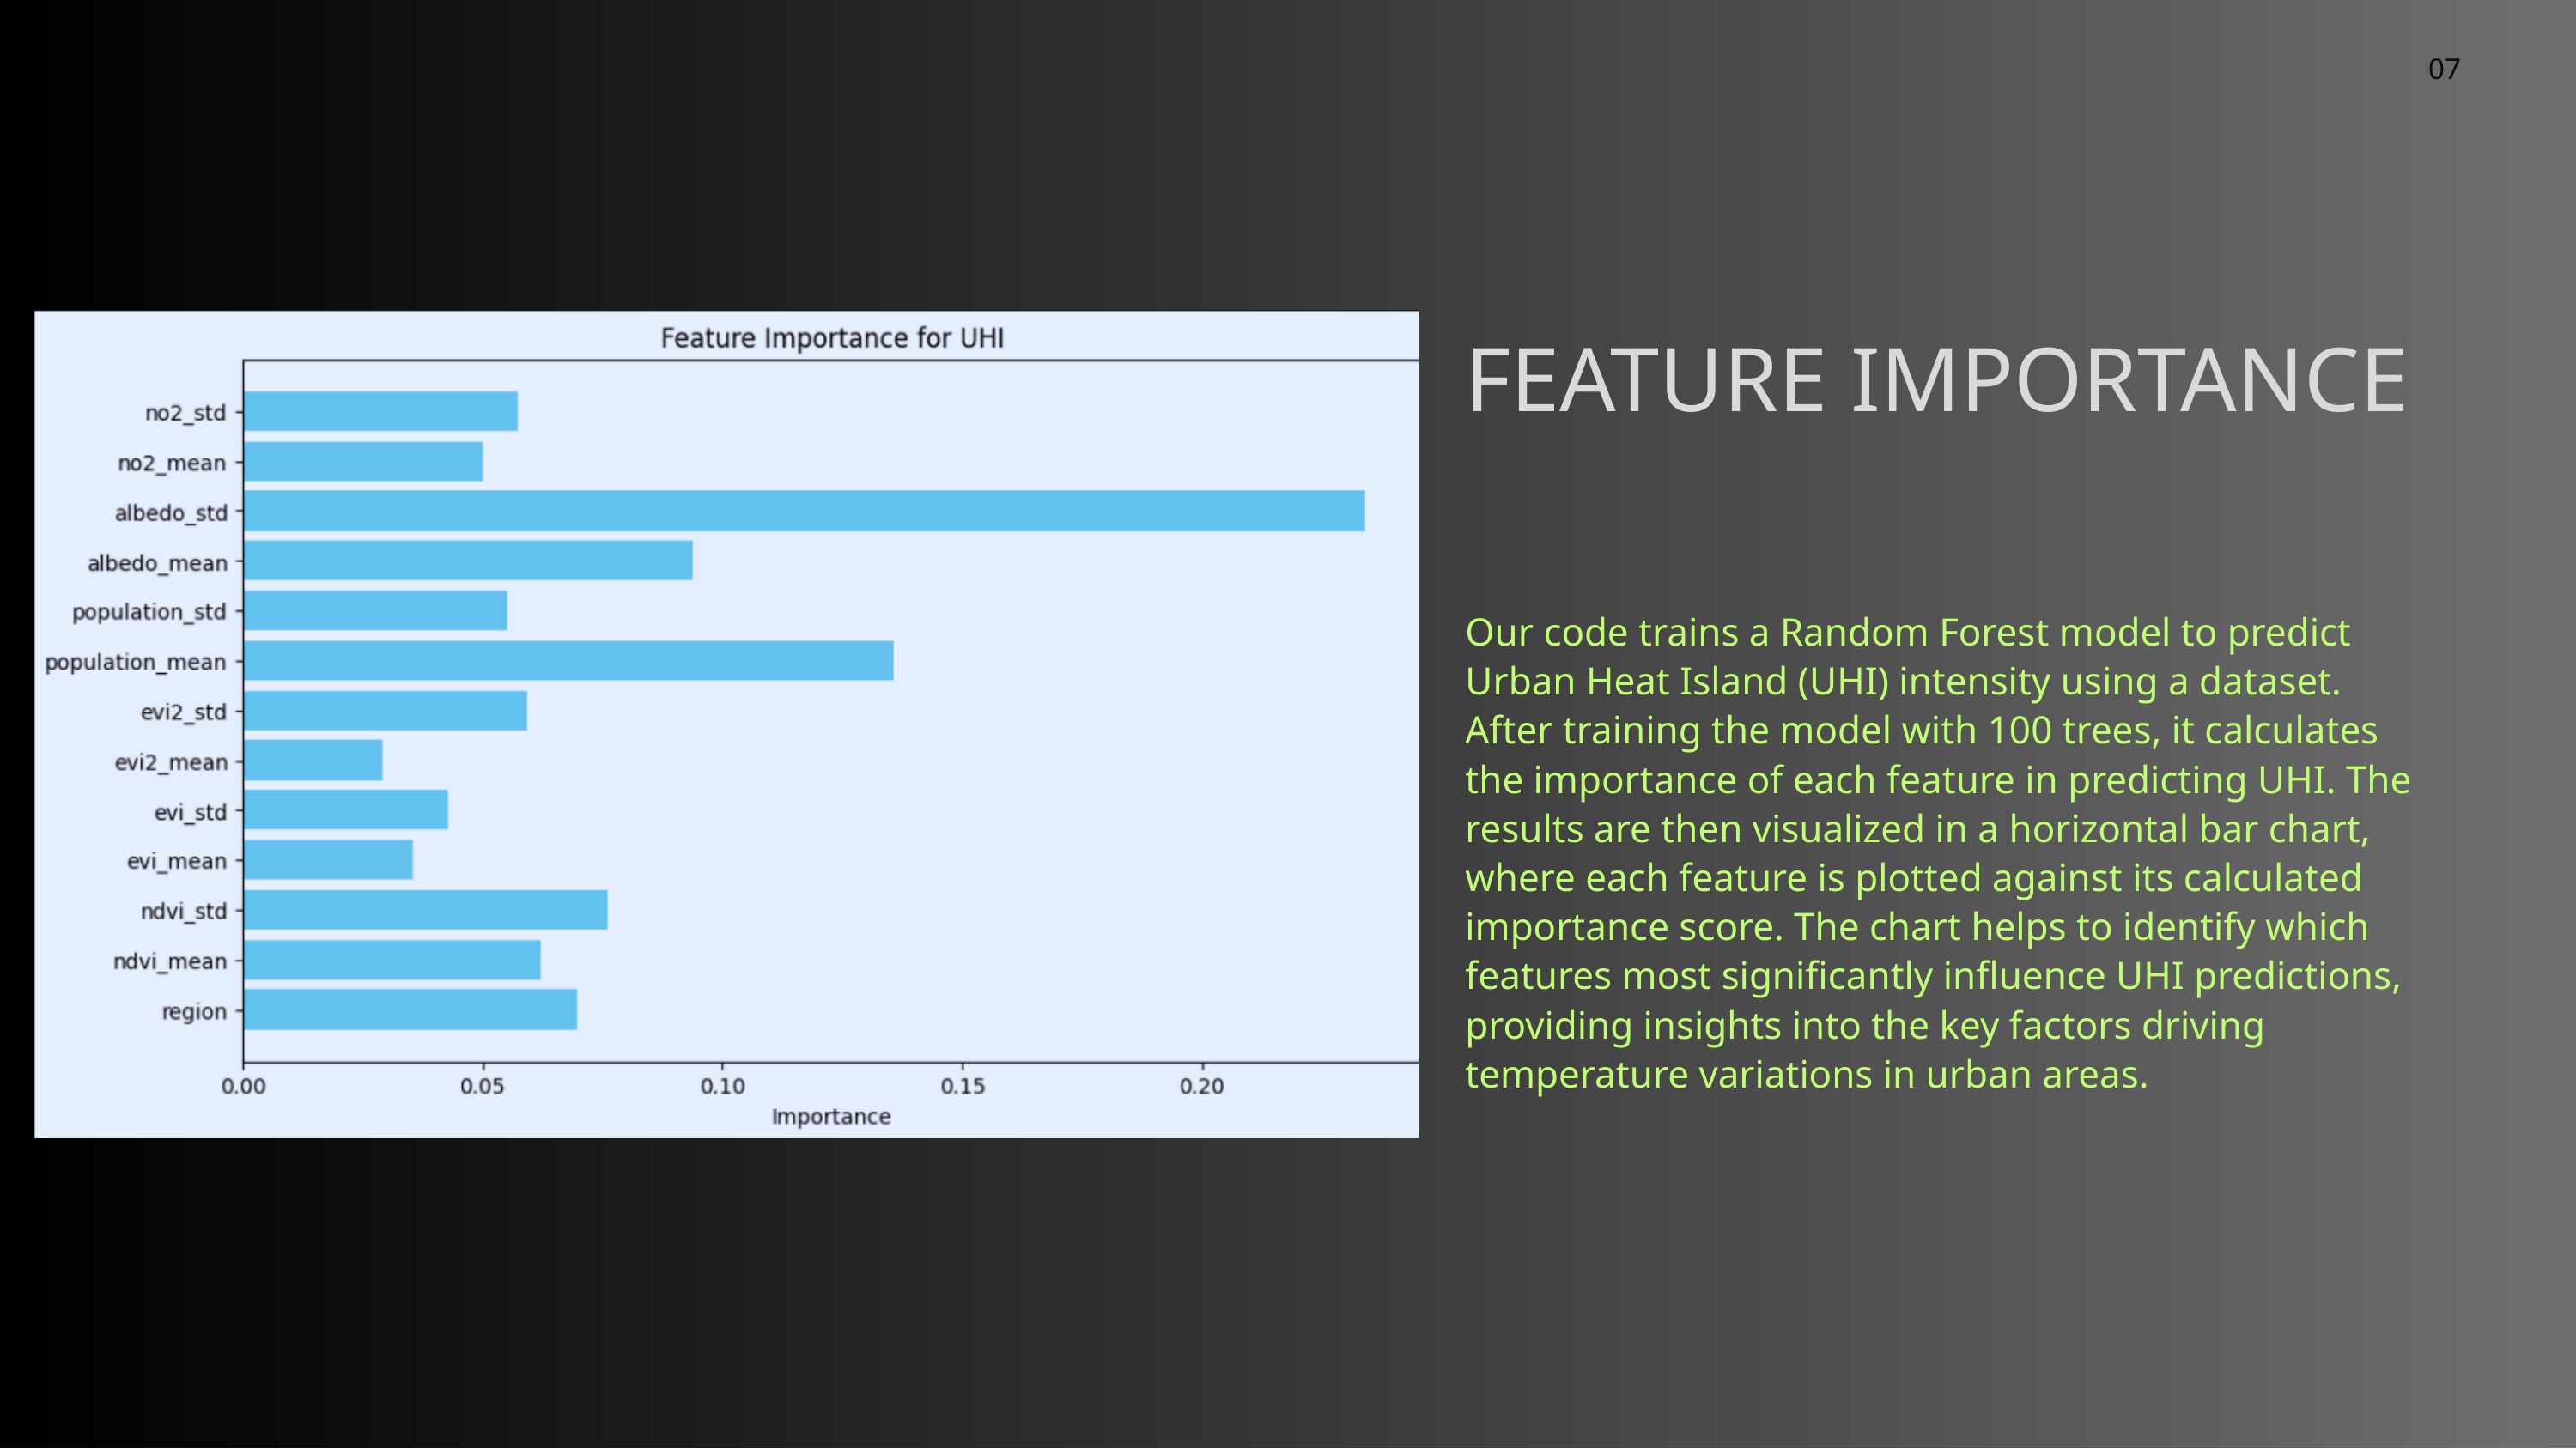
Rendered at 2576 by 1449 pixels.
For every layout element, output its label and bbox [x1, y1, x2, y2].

text_box [0, 0, 2576, 1449]
